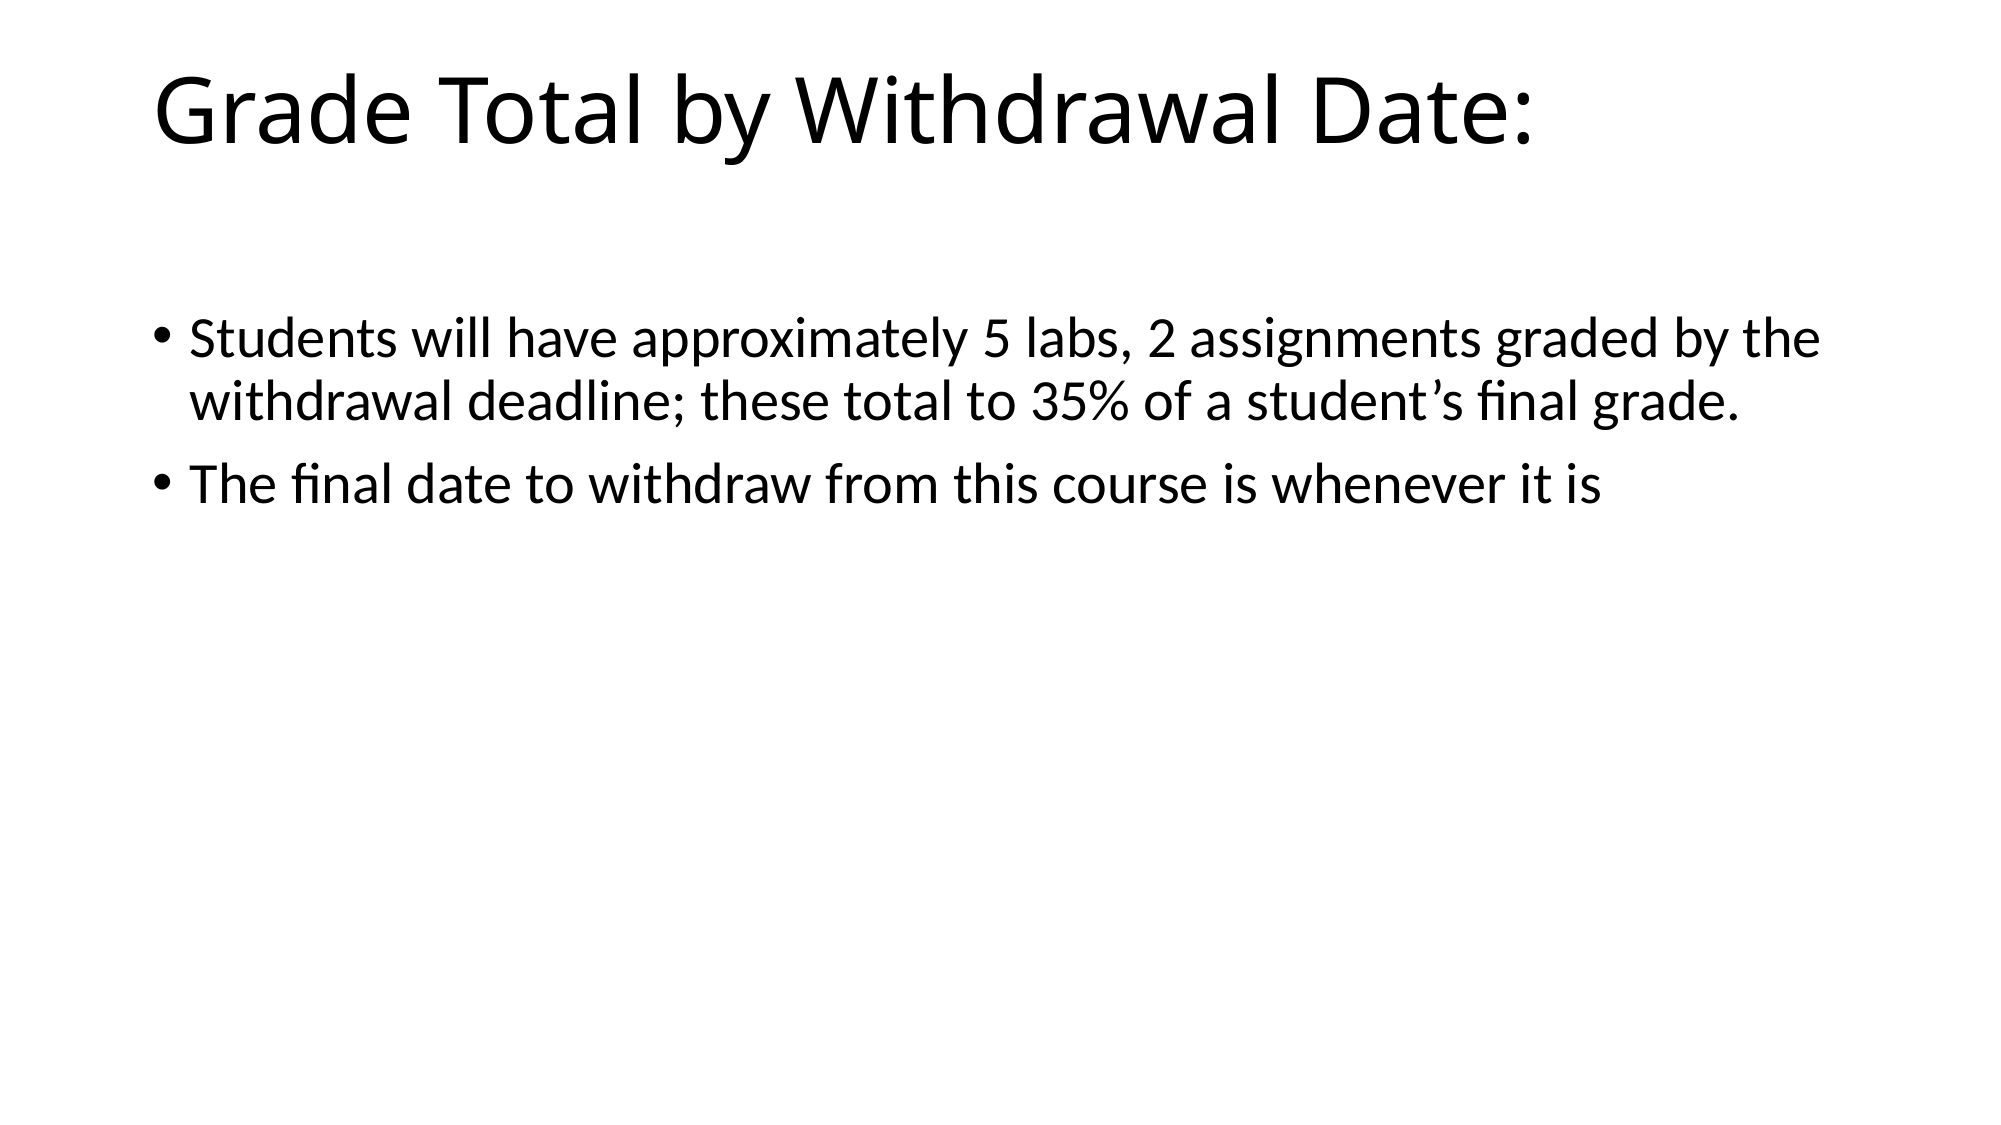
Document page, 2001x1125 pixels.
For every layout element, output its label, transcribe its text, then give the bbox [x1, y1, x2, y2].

title Grade Total by Withdrawal Date: [137, 59, 1863, 278]
list Students will have approximately 5 labs, 2 assignments graded by the withdrawal deadline; these total to 35% of a student’s final grade. The final date to withdraw from this course is whenever it is [137, 299, 1863, 1014]
